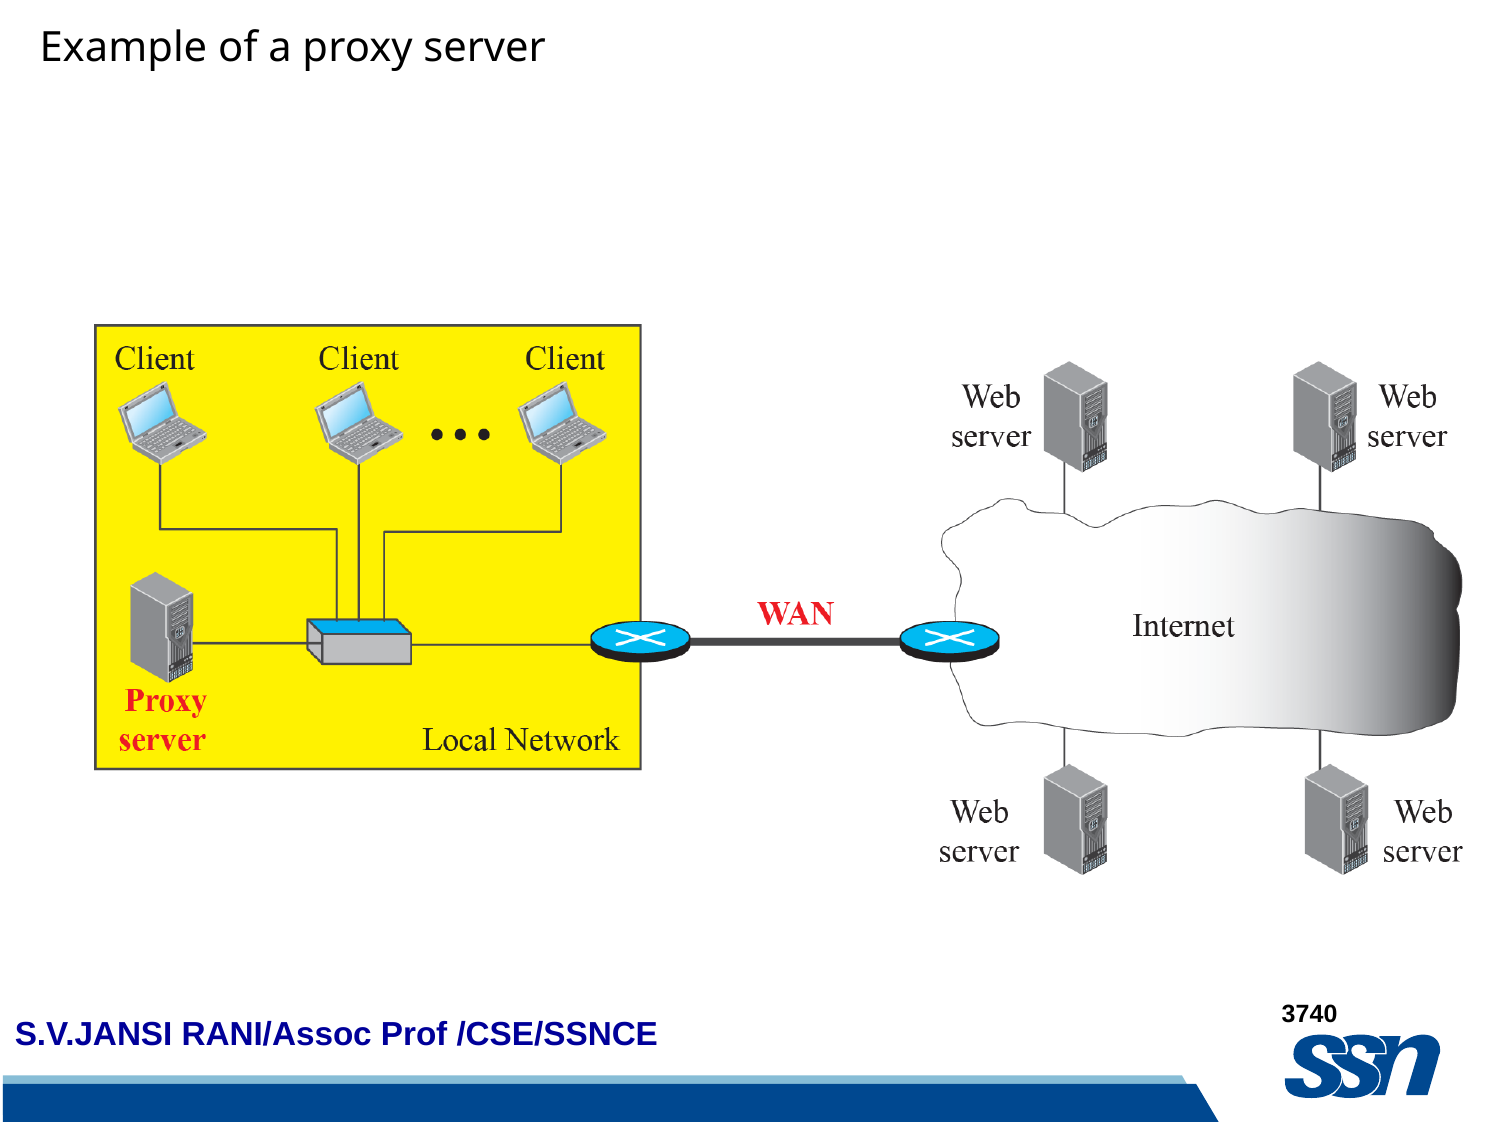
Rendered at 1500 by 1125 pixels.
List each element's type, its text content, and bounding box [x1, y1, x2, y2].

picture [93, 324, 1463, 876]
text_box Example of a proxy server [24, 12, 1363, 78]
